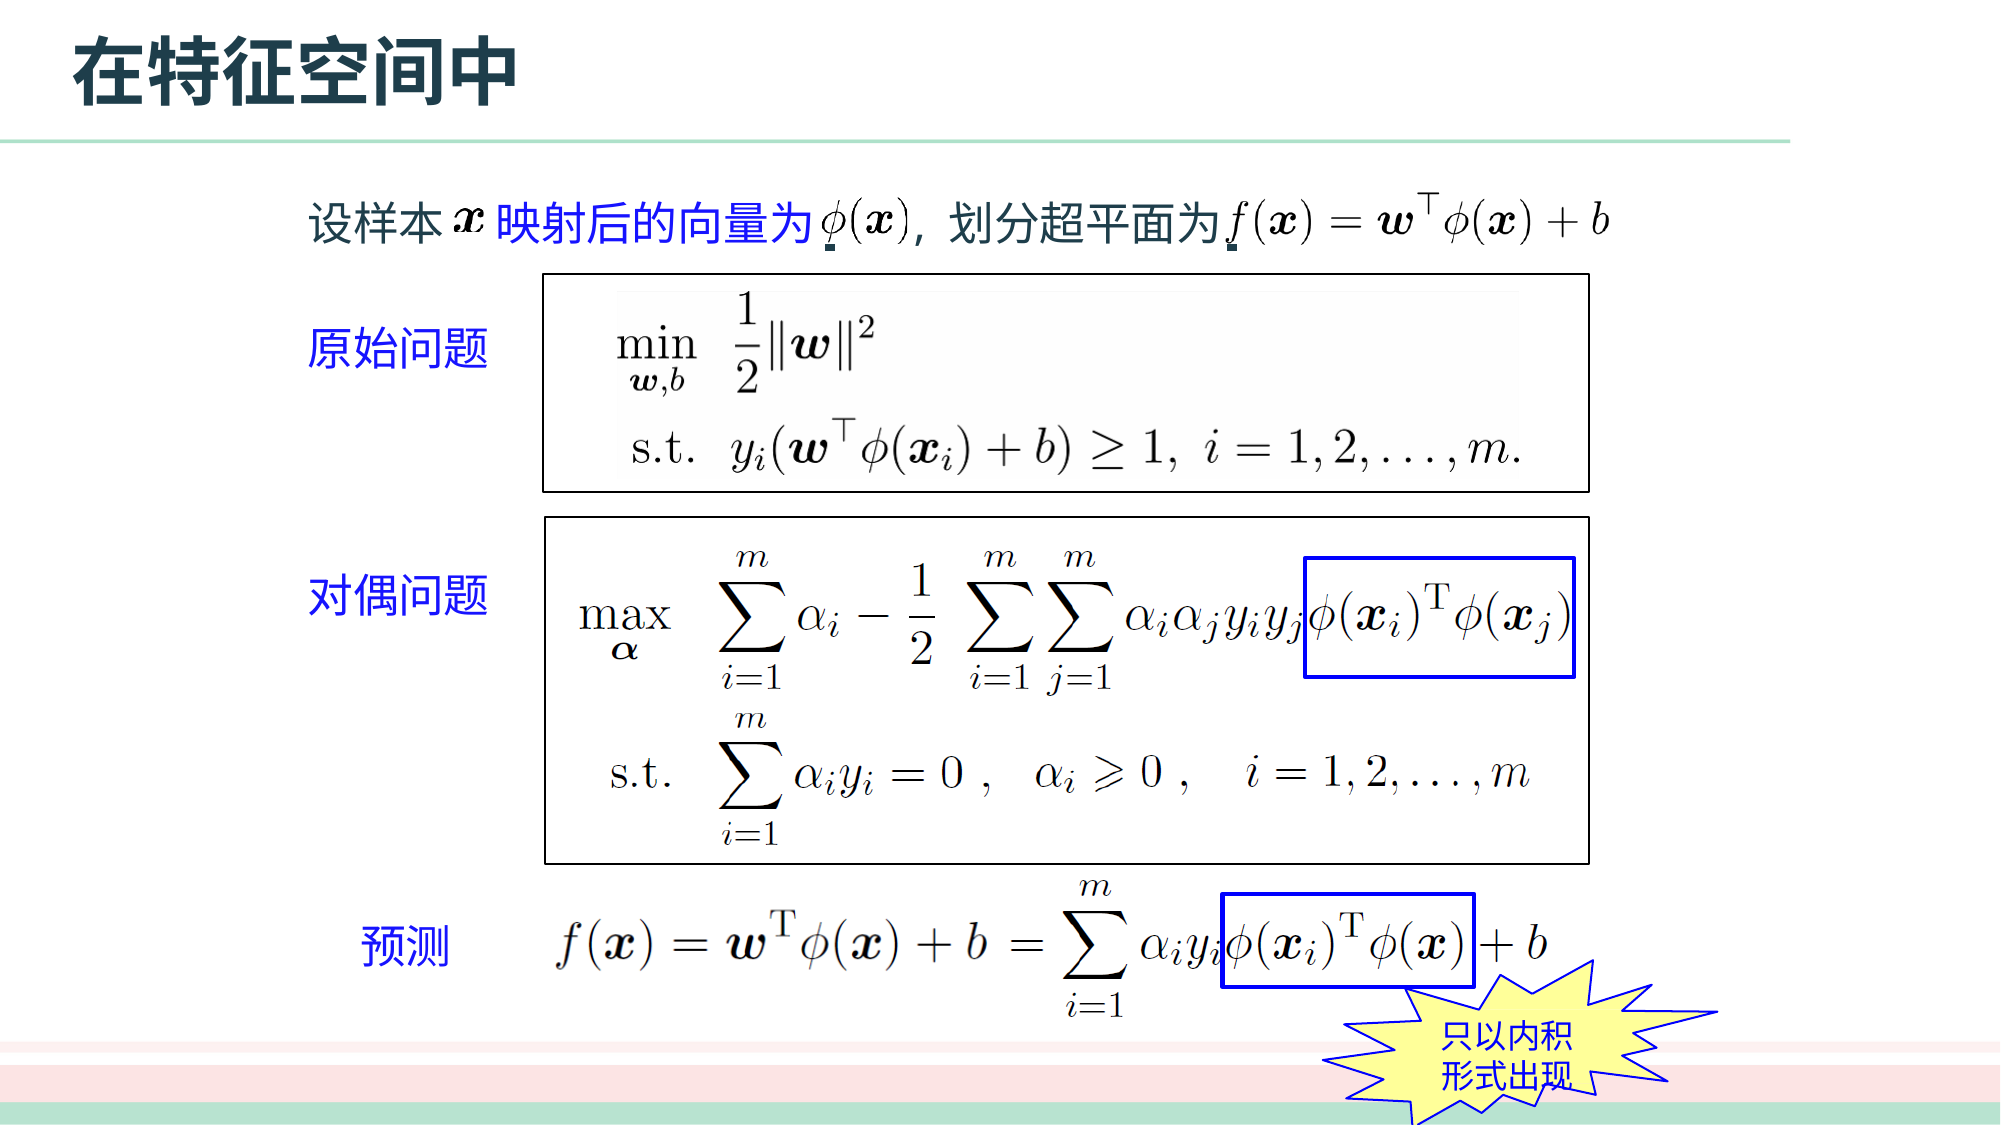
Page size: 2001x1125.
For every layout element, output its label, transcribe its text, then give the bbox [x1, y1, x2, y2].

title 在特征空间中 [56, 11, 1782, 140]
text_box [305, 516, 1590, 865]
text_box [543, 375, 1589, 492]
text_box 设样本 映射后的向量为 , 划分超平面为 原始问题 [305, 194, 1622, 375]
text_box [357, 876, 1718, 1125]
picture [0, 0, 2001, 1125]
